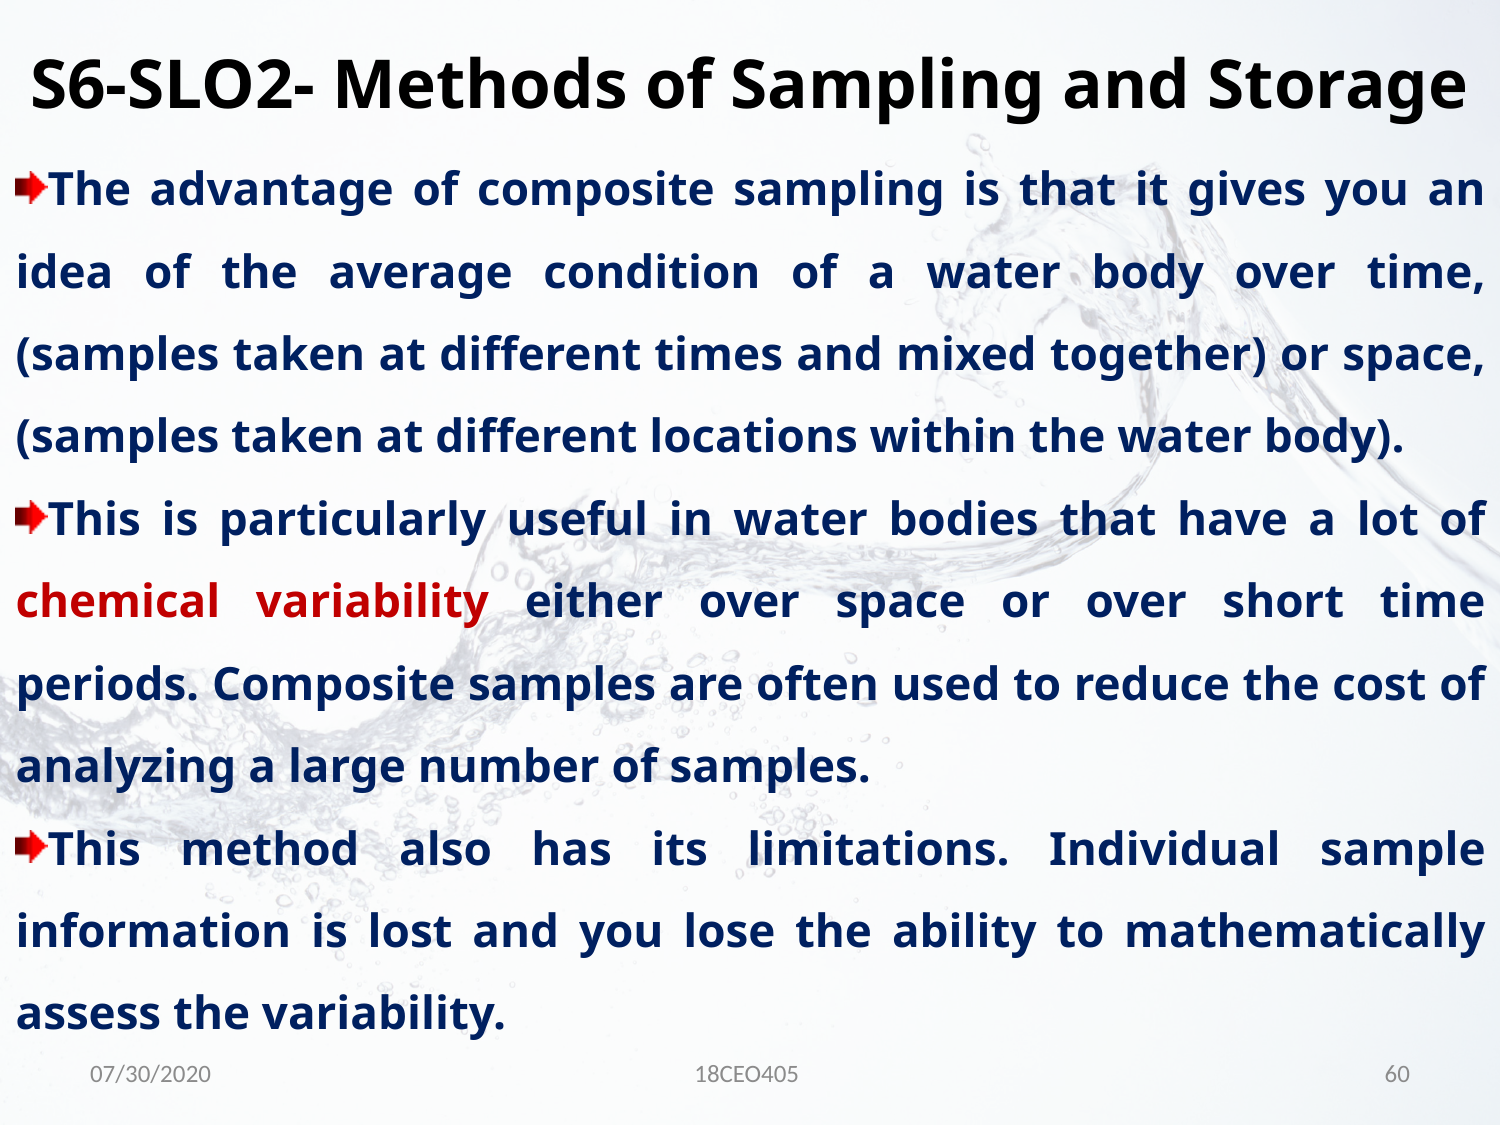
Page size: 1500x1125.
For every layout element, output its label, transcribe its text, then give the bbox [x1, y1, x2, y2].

text_box The advantage of composite sampling is that it gives you an idea of the average condition of a water body over time, (samples taken at different times and mixed together) or space, (samples taken at different locations within the water body). This is particularly useful in water bodies that have a lot of chemical variability either over space or over short time periods. Composite samples are often used to reduce the cost of analyzing a large number of samples. This method also has its limitations. Individual sample information is lost and you lose the ability to mathematically assess the variability. [0, 163, 1500, 1047]
picture [15, 830, 48, 863]
text_box S6-SLO2- Methods of Sampling and Storage [0, 0, 1500, 163]
footer 18CEO405 [512, 1042, 988, 1103]
picture [15, 171, 48, 204]
picture [15, 500, 48, 534]
slide_number 60 [1074, 1042, 1425, 1103]
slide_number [75, 1042, 425, 1103]
